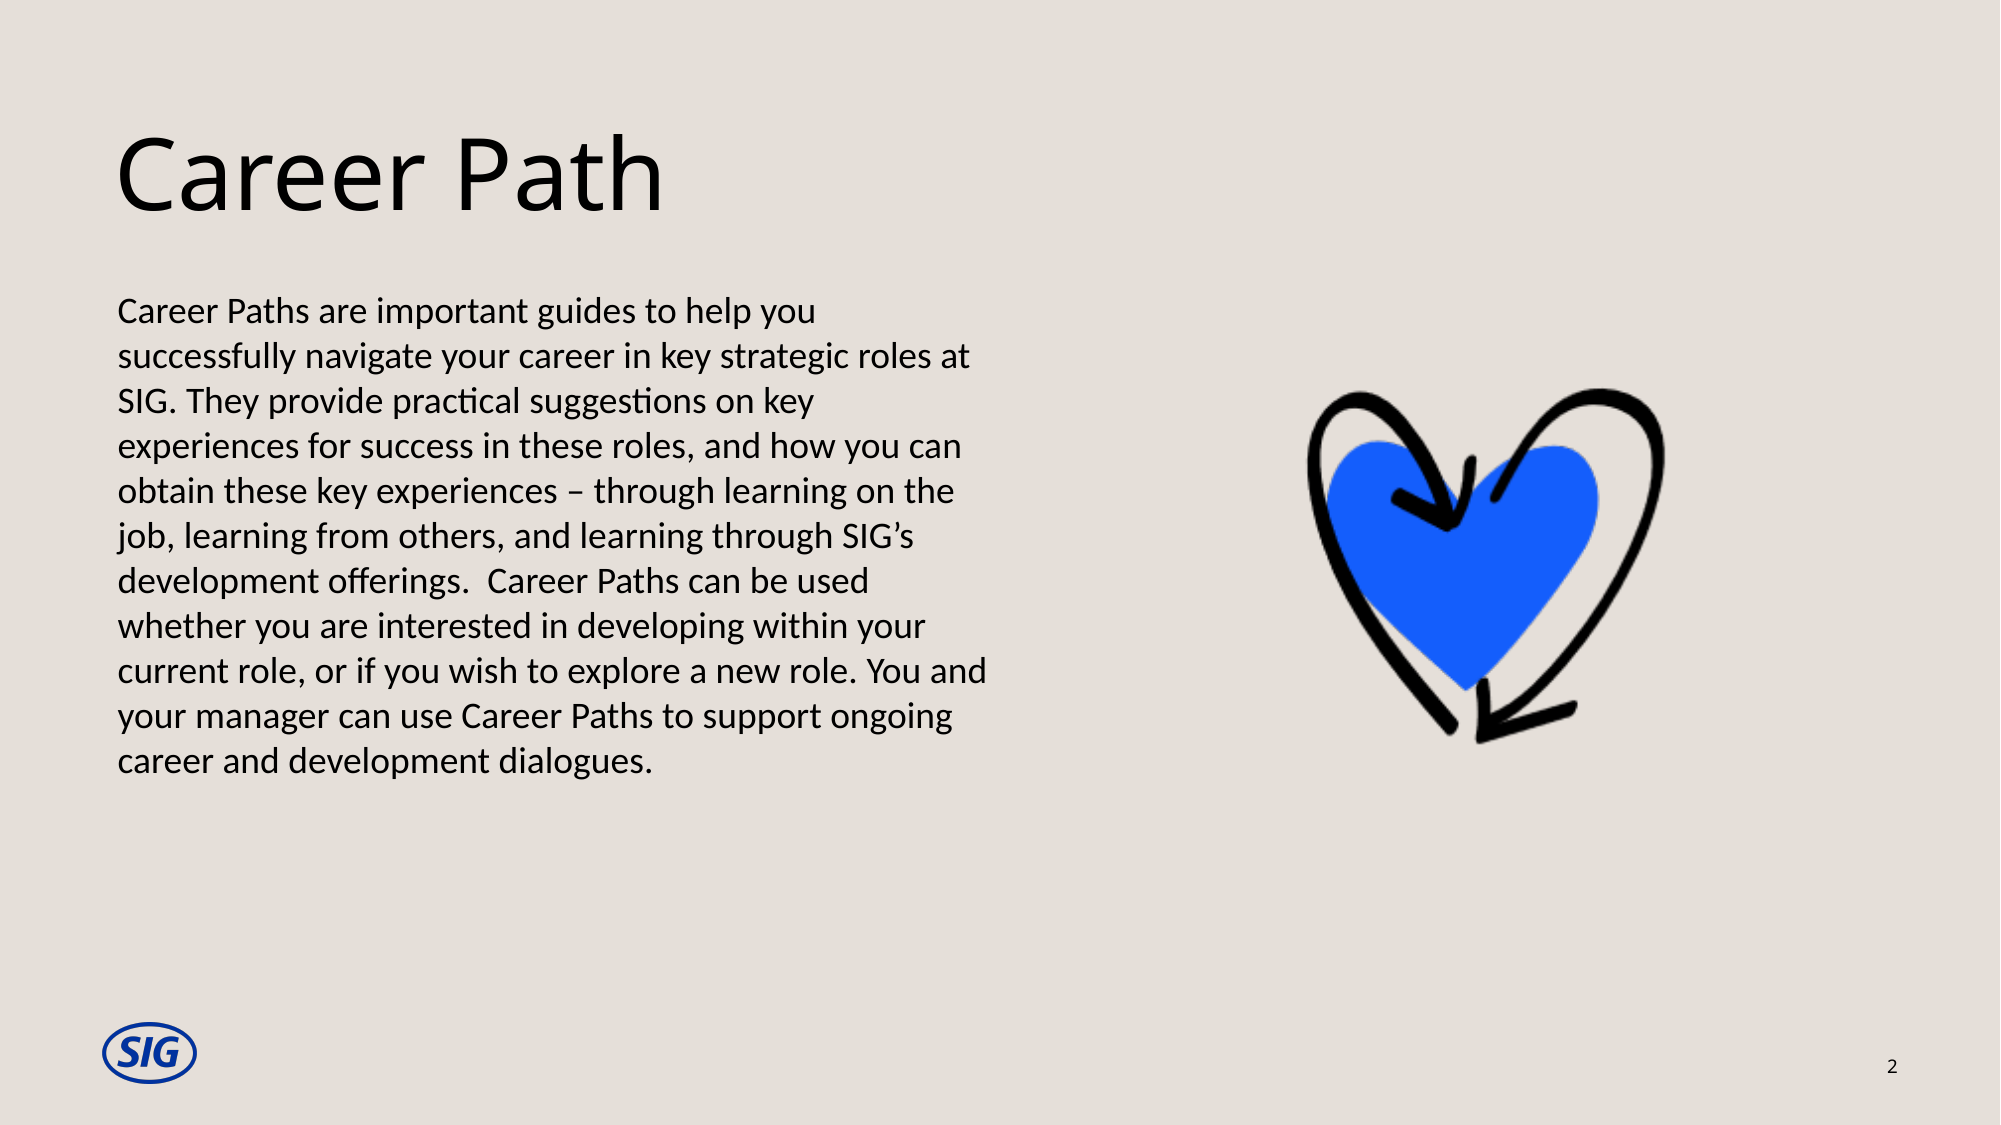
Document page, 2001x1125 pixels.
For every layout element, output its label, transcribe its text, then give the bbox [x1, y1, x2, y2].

picture [1023, 90, 1898, 1010]
slide_number 2 [1850, 1052, 1898, 1083]
picture [102, 1022, 197, 1084]
title Career Path [114, 78, 1000, 232]
list Career Paths are important guides to help you successfully navigate your career in key strategic roles at SIG. They provide practical suggestions on key experiences for success in these roles, and how you can obtain these key experiences – through learning on the job, learning from others, and learning through SIG’s development offerings. Career Paths can be used whether you are interested in developing within your current role, or if you wish to explore a new role. You and your manager can use Career Paths to support ongoing career and development dialogues. [117, 241, 1004, 643]
